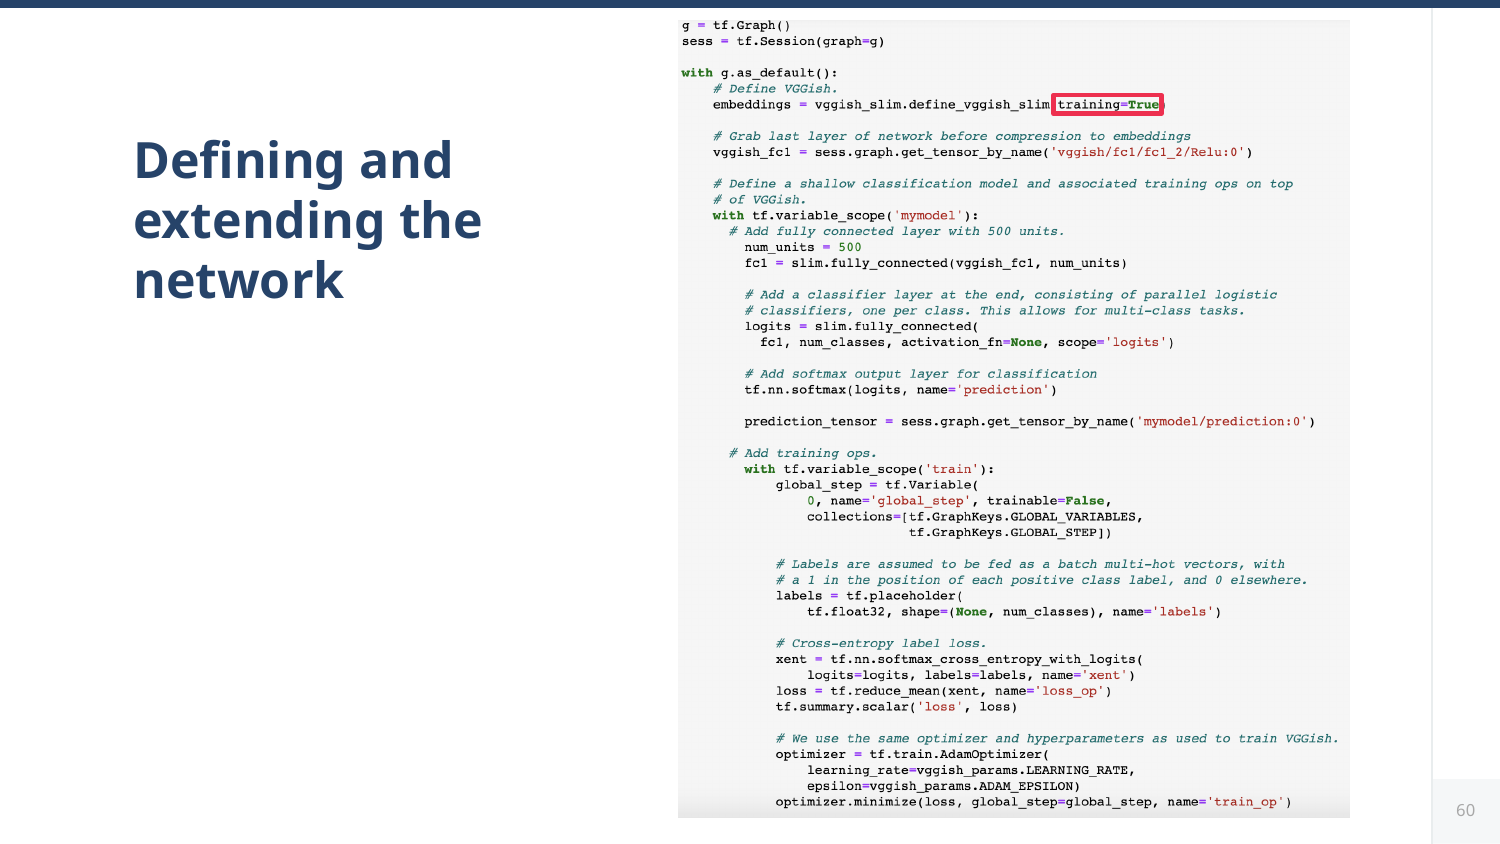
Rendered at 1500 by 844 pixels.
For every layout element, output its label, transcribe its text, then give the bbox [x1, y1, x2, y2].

picture [678, 20, 1350, 818]
slide_number ‹#› [1400, 779, 1491, 844]
title Defining and extending the network [118, 113, 667, 391]
